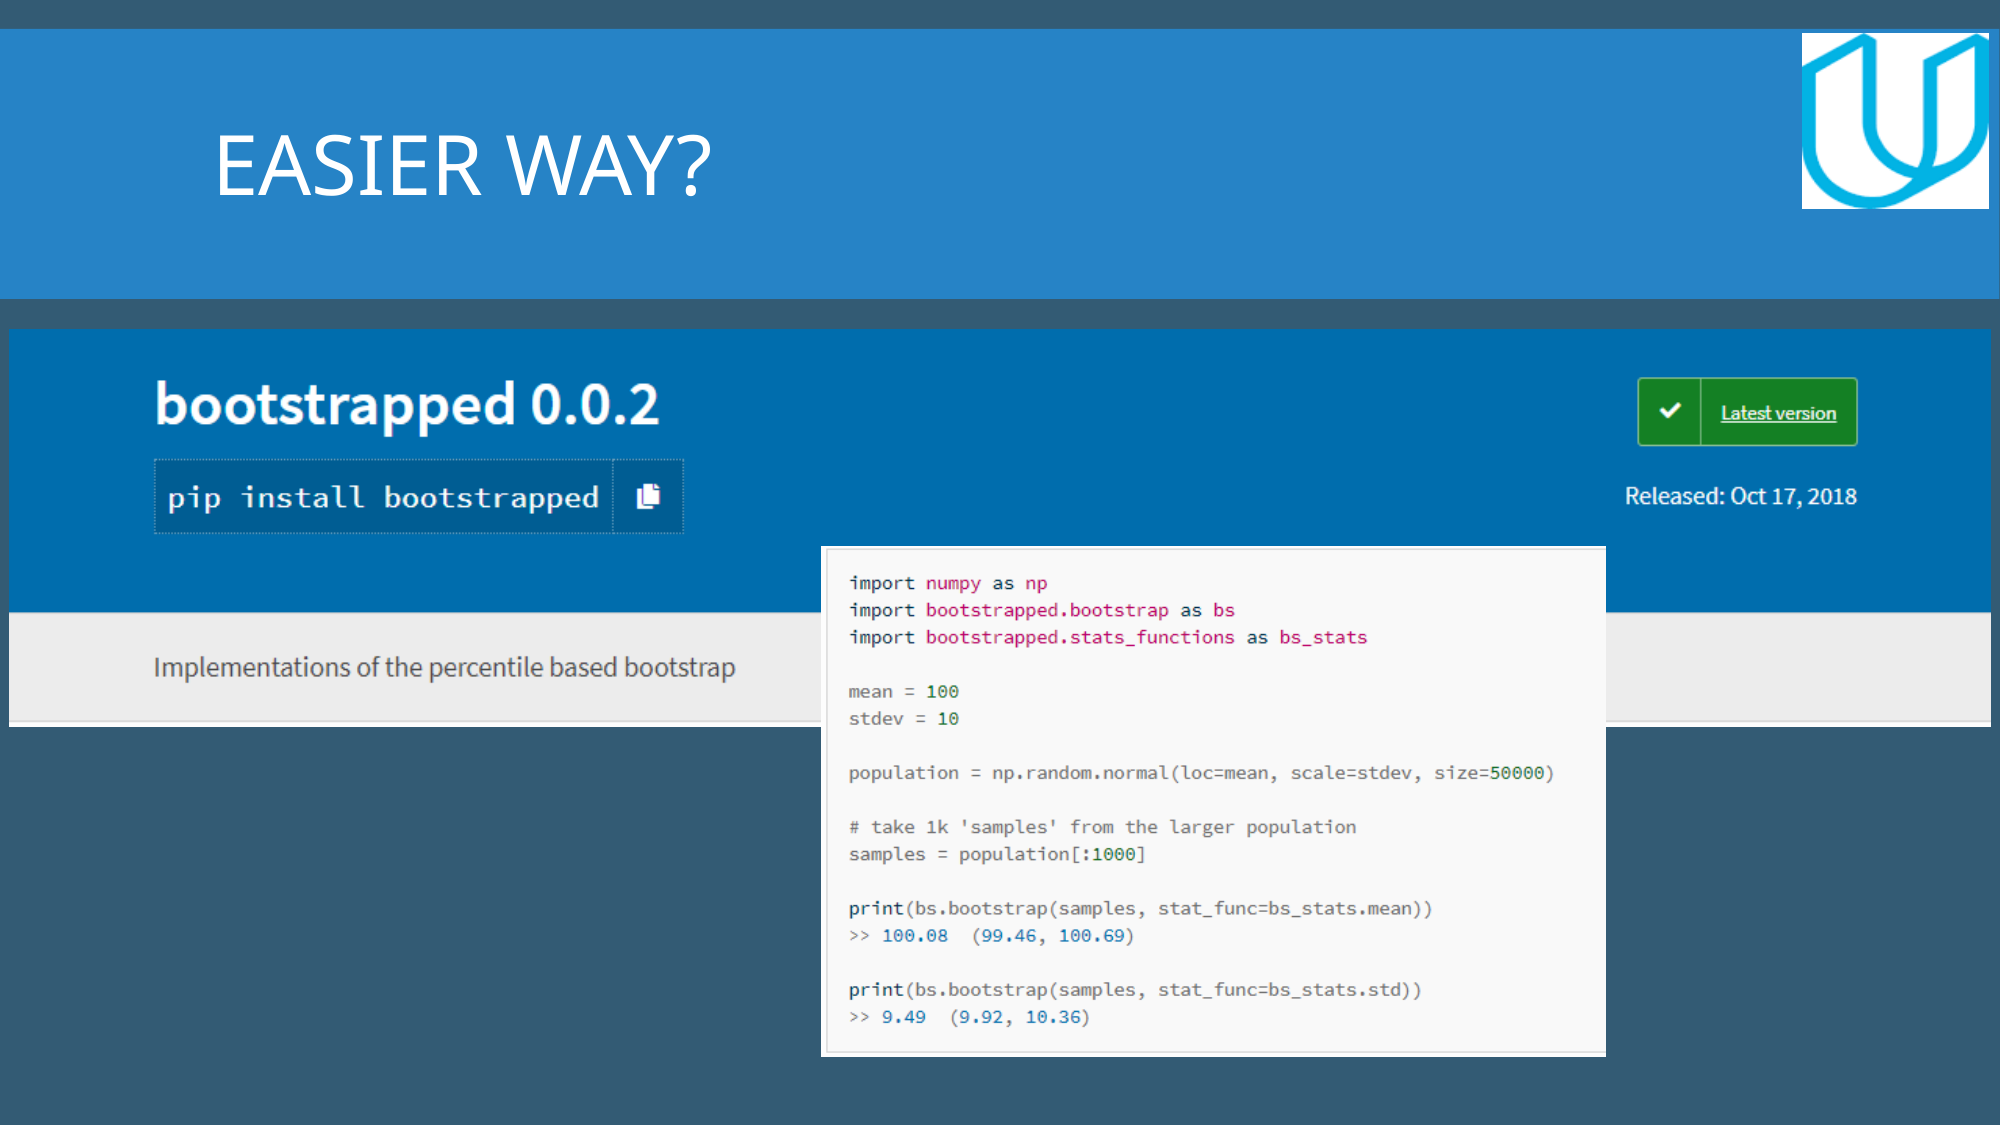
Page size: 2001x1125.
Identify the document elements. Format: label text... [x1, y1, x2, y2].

picture [1803, 159, 1866, 209]
title Easier way? [197, 46, 1803, 295]
picture [1802, 33, 1989, 167]
picture [1933, 47, 1974, 167]
picture [8, 329, 1991, 1057]
picture [1876, 124, 1989, 209]
picture [1816, 47, 1912, 197]
